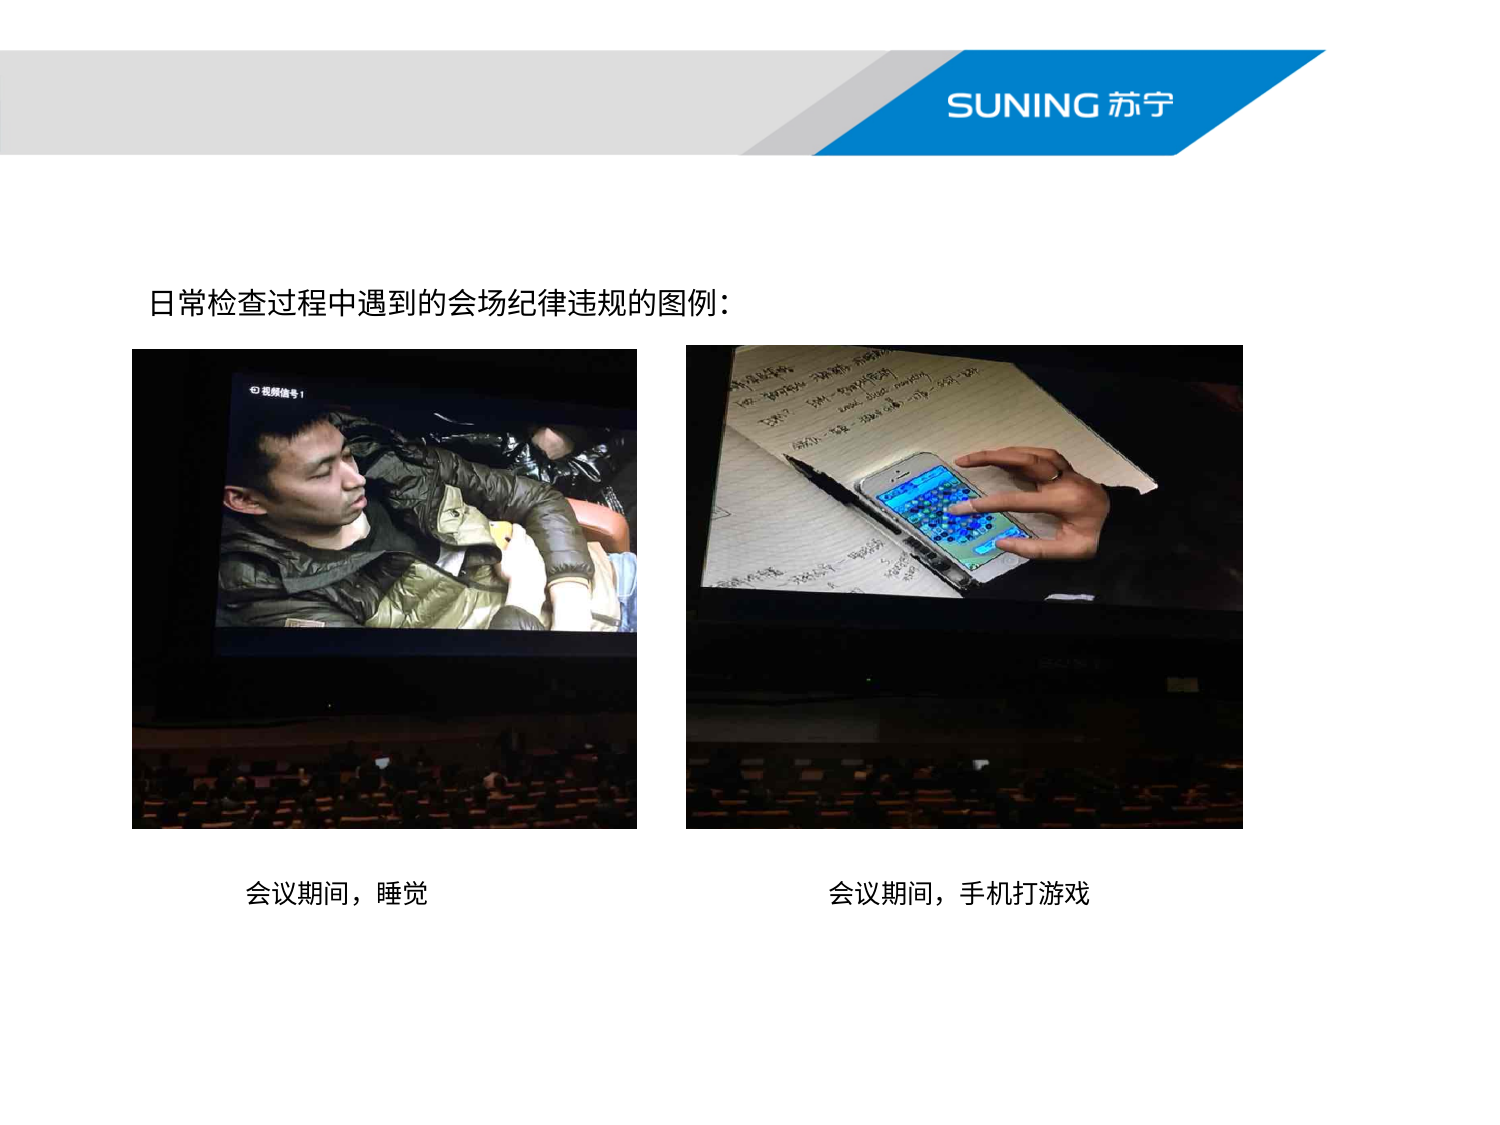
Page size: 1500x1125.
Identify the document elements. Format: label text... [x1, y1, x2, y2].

picture [132, 349, 637, 829]
text_box 会议期间，睡觉 [230, 869, 635, 917]
text_box 会议期间，手机打游戏 [813, 869, 1218, 917]
text_box 日常检查过程中遇到的会场纪律违规的图例： [132, 276, 834, 328]
picture [0, 26, 1500, 177]
picture [686, 345, 1243, 829]
